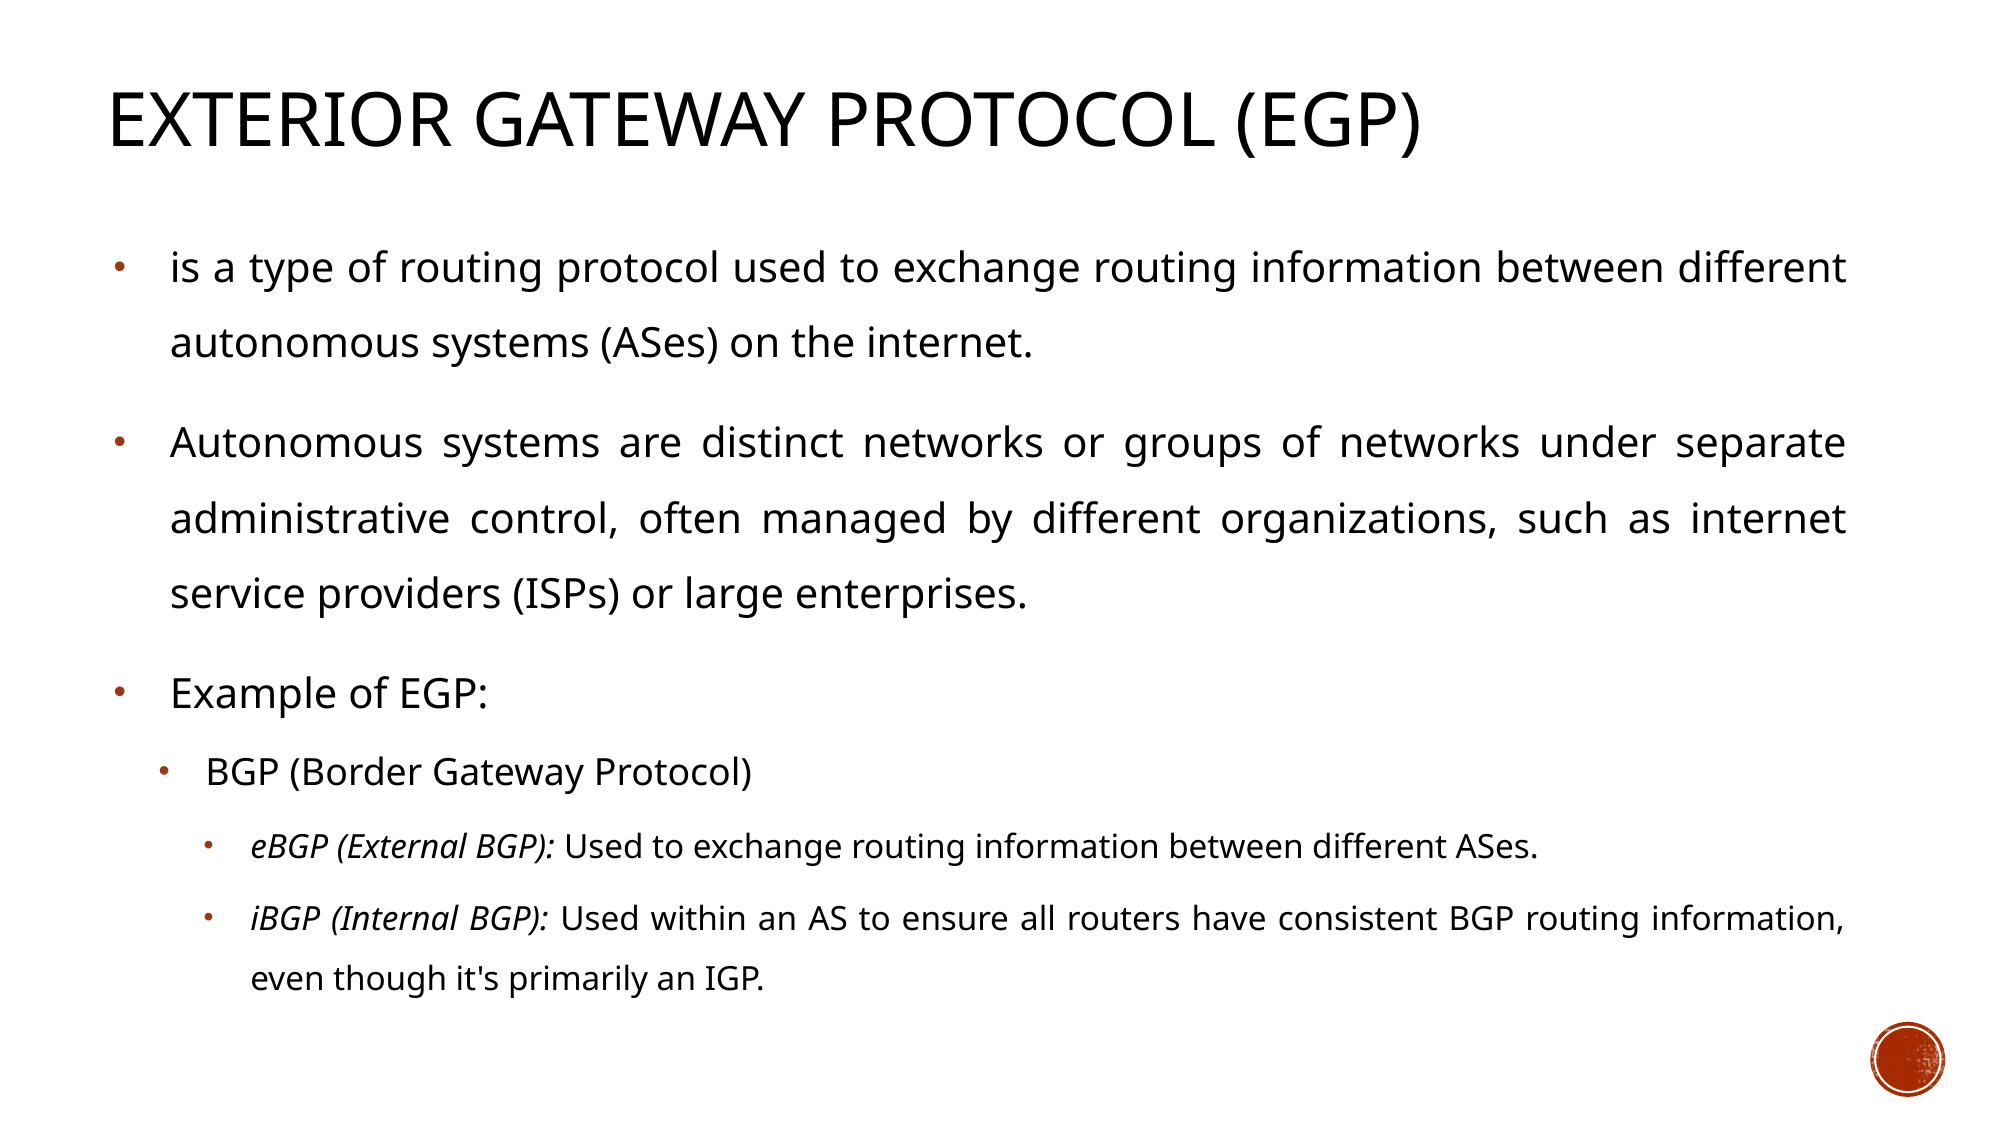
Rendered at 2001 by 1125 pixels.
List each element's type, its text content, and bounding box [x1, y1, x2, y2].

list is a type of routing protocol used to exchange routing information between different autonomous systems (ASes) on the internet. Autonomous systems are distinct networks or groups of networks under separate administrative control, often managed by different organizations, such as internet service providers (ISPs) or large enterprises. Example of EGP: BGP (Border Gateway Protocol) eBGP (External BGP): Used to exchange routing information between different ASes. iBGP (Internal BGP): Used within an AS to ensure all routers have consistent BGP routing information, even though it's primarily an IGP. [98, 208, 1863, 1077]
title Exterior Gateway Protocol (EGP) [91, 36, 1856, 209]
